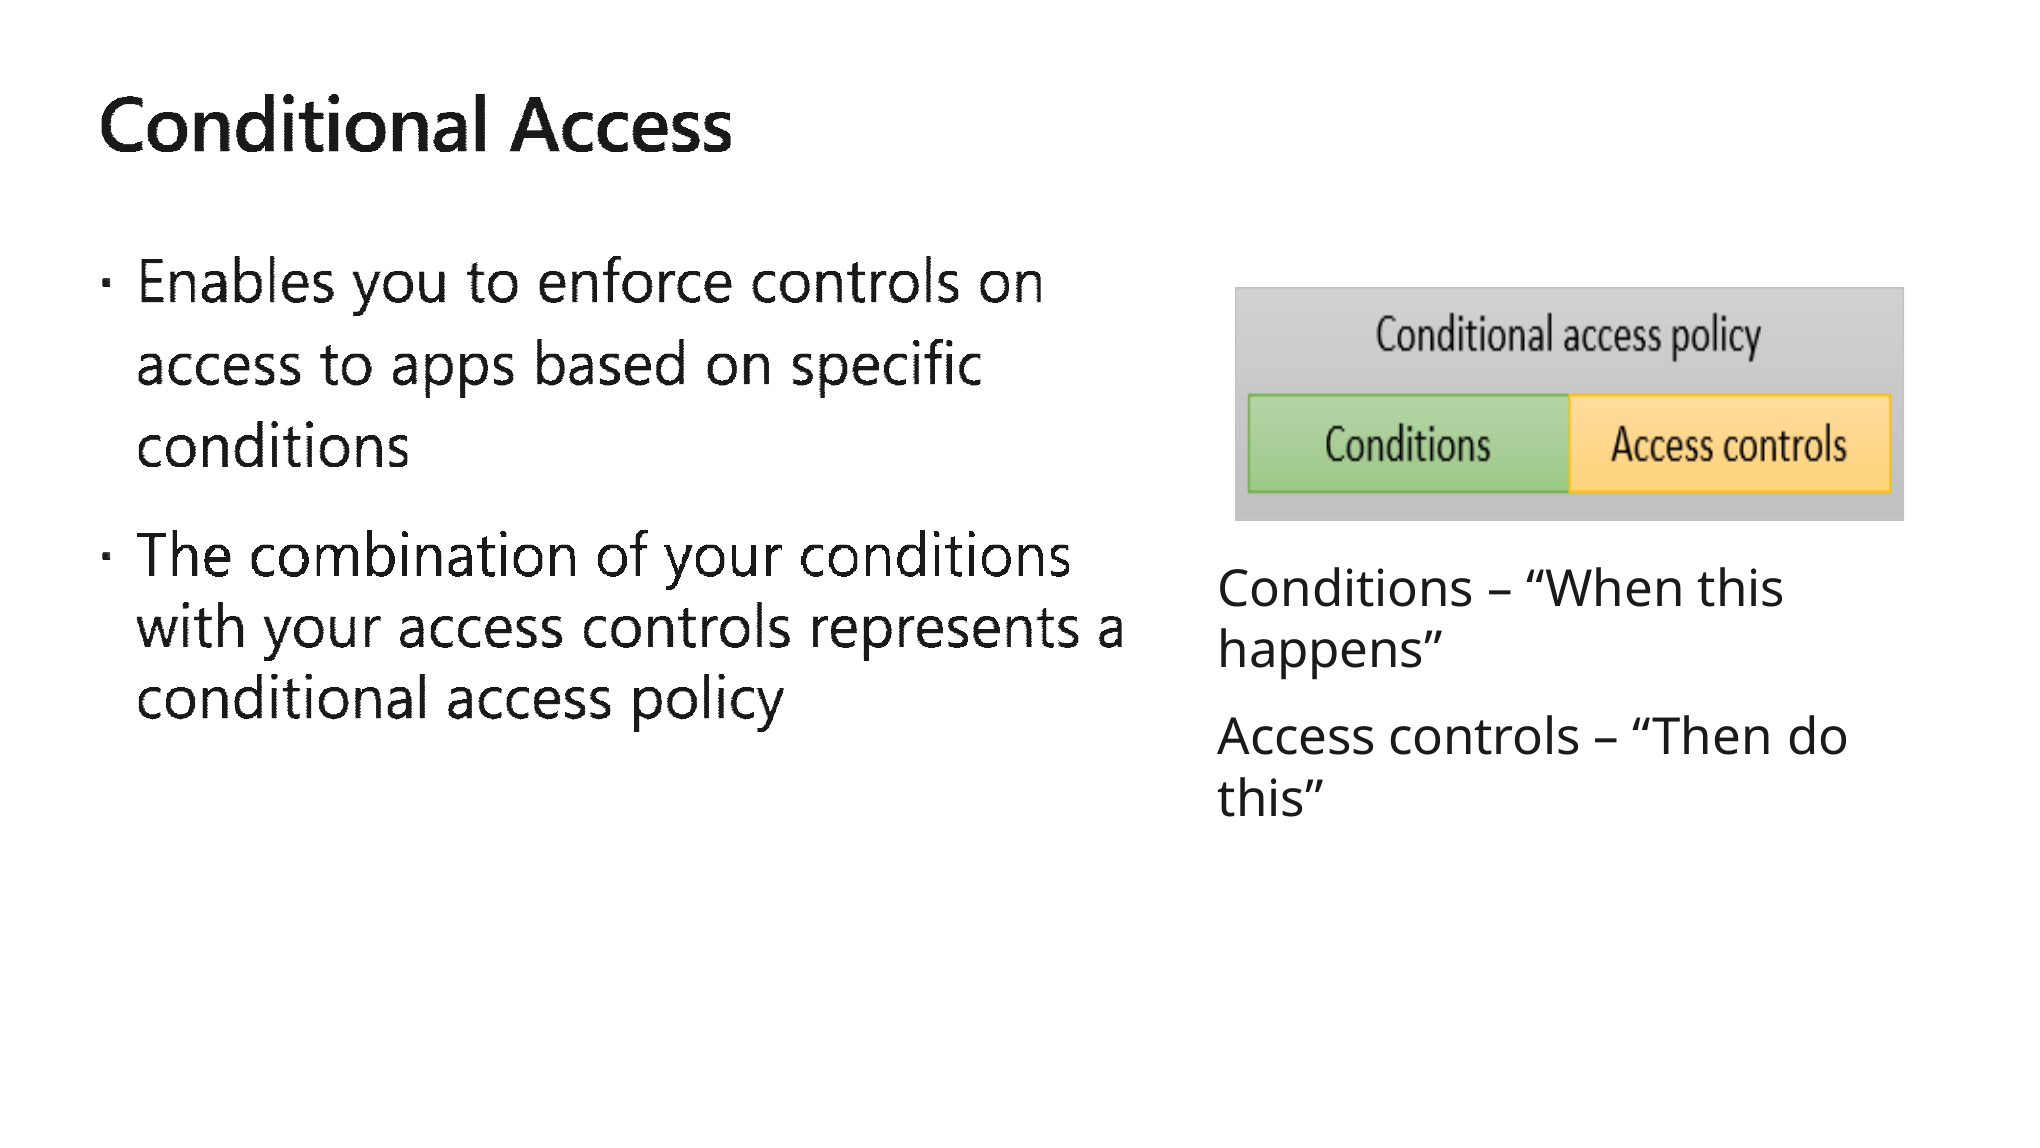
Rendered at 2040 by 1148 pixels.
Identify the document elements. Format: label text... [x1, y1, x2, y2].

text_box [1235, 287, 1905, 521]
text_box [102, 552, 111, 560]
text_box [137, 530, 1069, 590]
text_box [101, 94, 731, 152]
text_box Conditions – “When this happens” Access controls – “Then do this” [1215, 527, 1967, 827]
text_box [138, 674, 784, 733]
text_box [141, 256, 1041, 316]
text_box [138, 339, 981, 398]
text_box [136, 602, 1122, 661]
text_box [102, 278, 111, 287]
text_box [138, 421, 408, 467]
